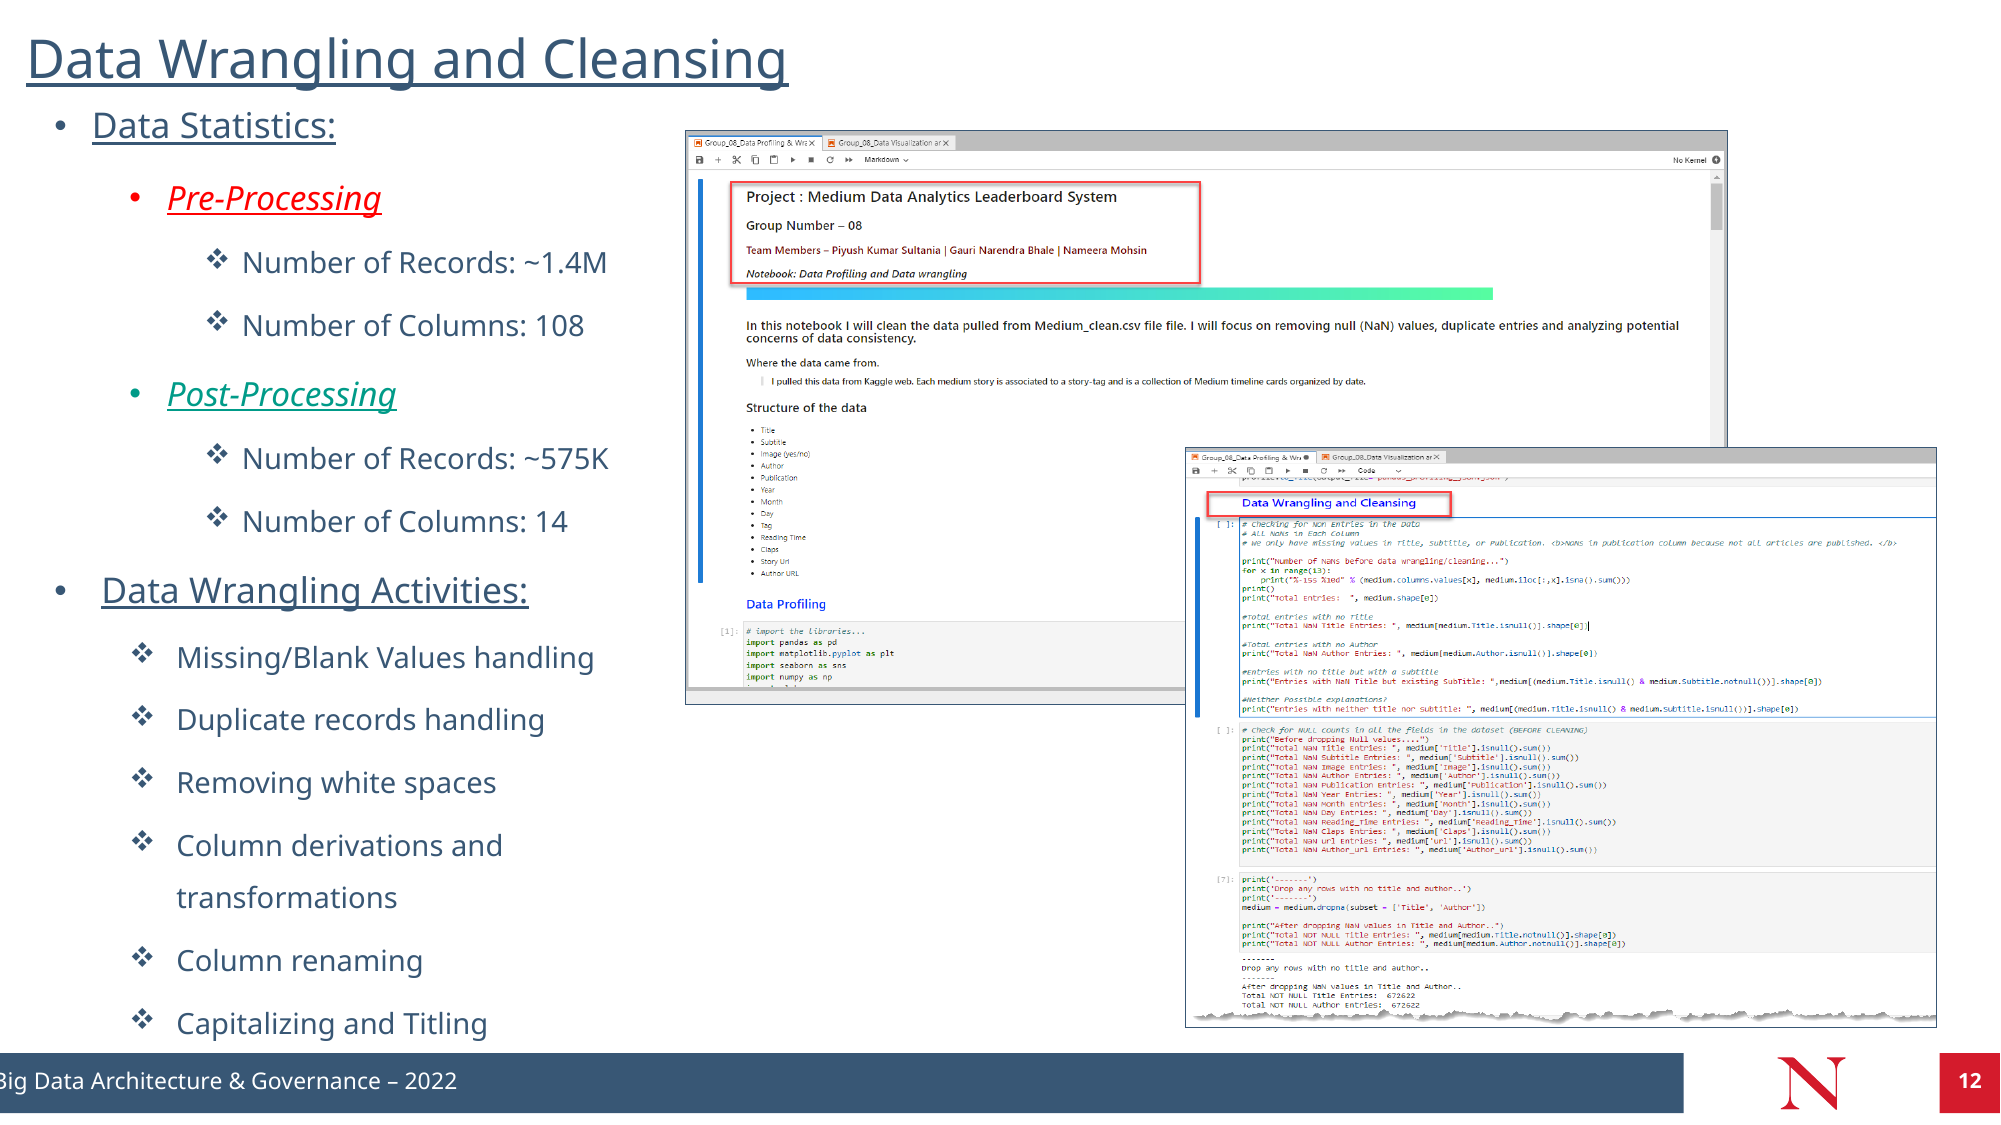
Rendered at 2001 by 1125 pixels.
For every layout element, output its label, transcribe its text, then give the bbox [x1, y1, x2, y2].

text_box Data Wrangling and Cleansing [11, 0, 822, 123]
picture [685, 130, 1937, 1028]
picture [1766, 1038, 1857, 1125]
text_box Data Statistics: Pre-Processing Number of Records: ~1.4M Number of Columns: 108 Post-Processing Number of Records: ~575K Number of Columns: 14 Data Wrangling Activities: Missing/Blank Values handling Duplicate records handling Removing white spaces Column derivations and transformations Column renaming Capitalizing and Titling [39, 123, 632, 1043]
